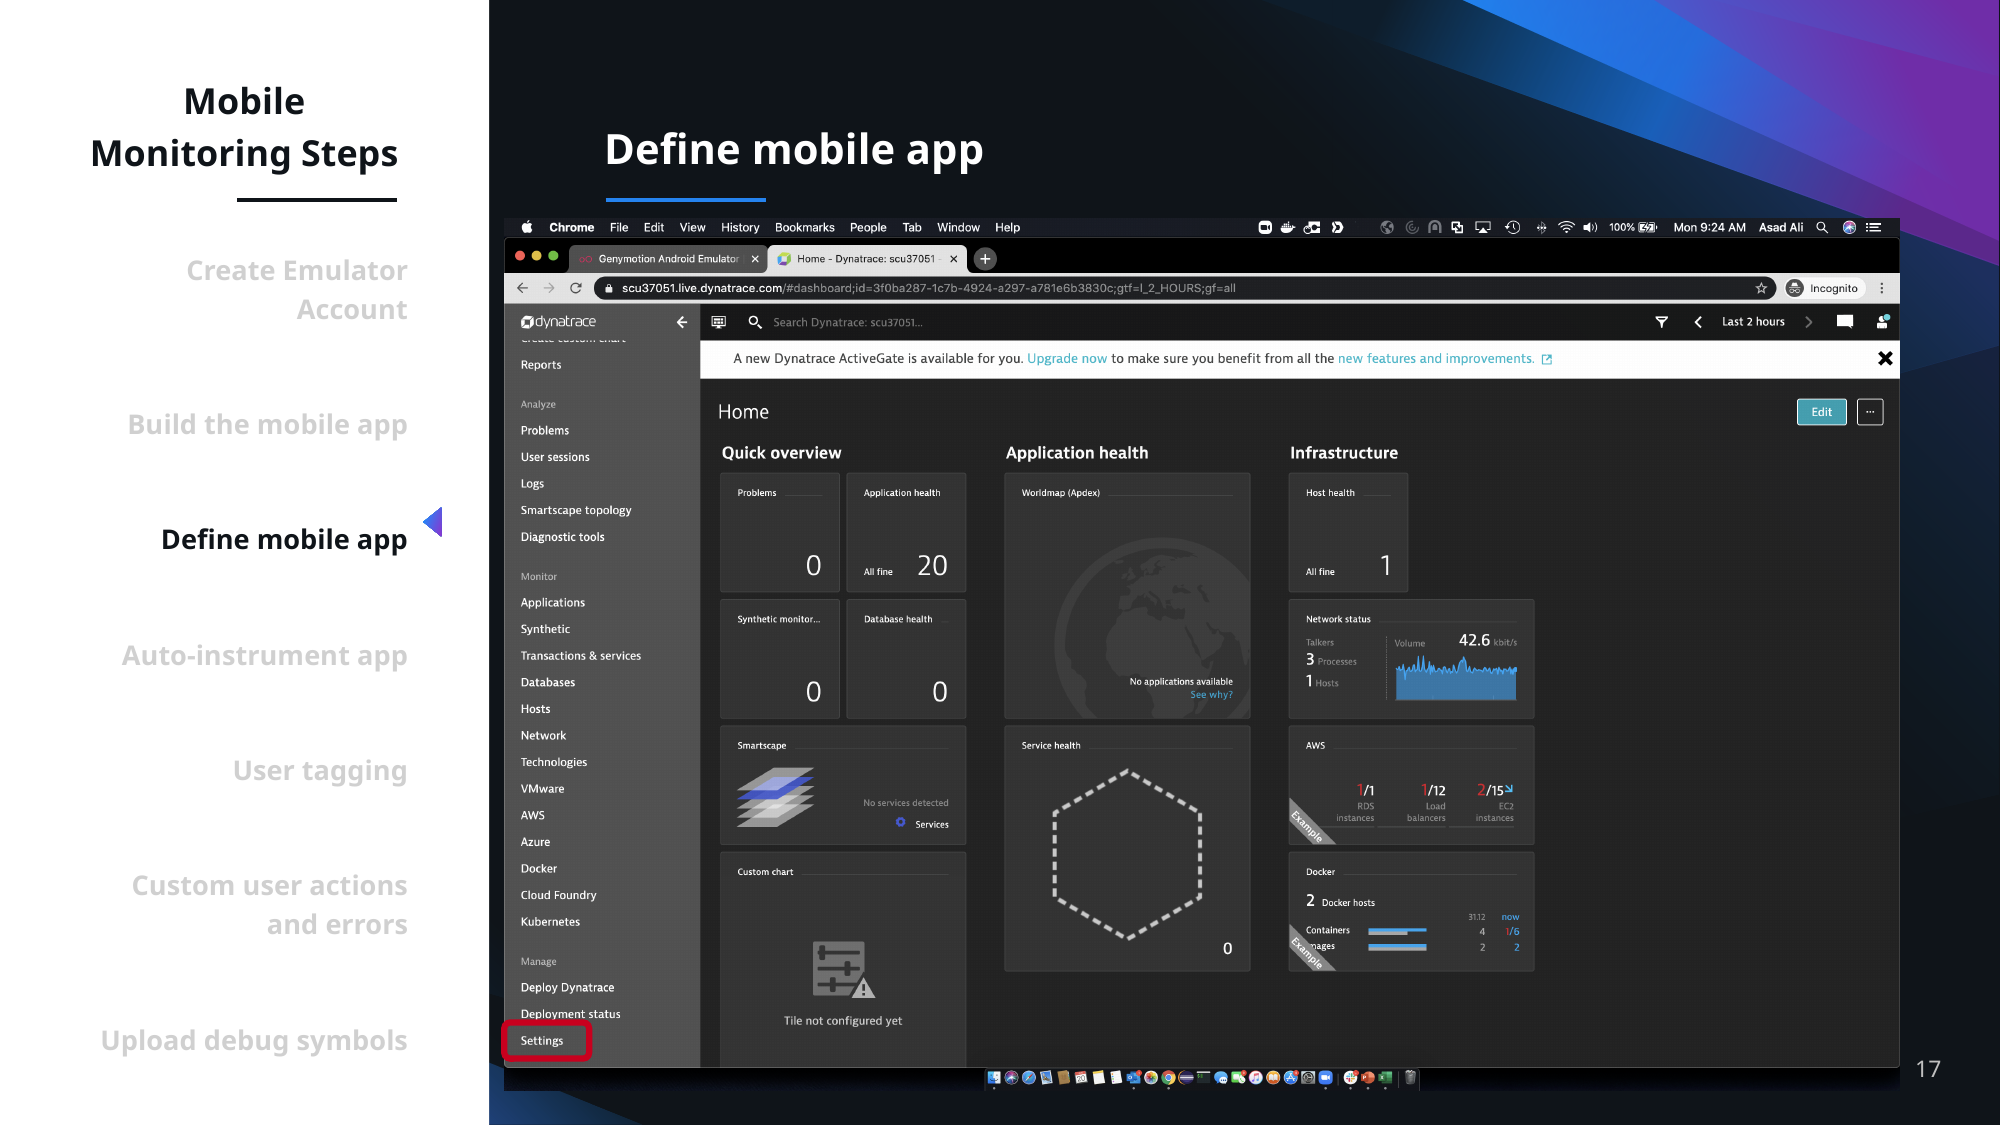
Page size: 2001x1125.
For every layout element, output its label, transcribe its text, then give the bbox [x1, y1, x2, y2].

list Mobile Monitoring Steps [73, 59, 415, 181]
title Define mobile app [589, 59, 1863, 181]
text_box Create Emulator Account Build the mobile app Define mobile app Auto-instrument app User tagging Custom user actions and errors Upload debug symbols [81, 239, 424, 1090]
text_box [424, 506, 442, 538]
picture [490, 0, 1999, 1125]
